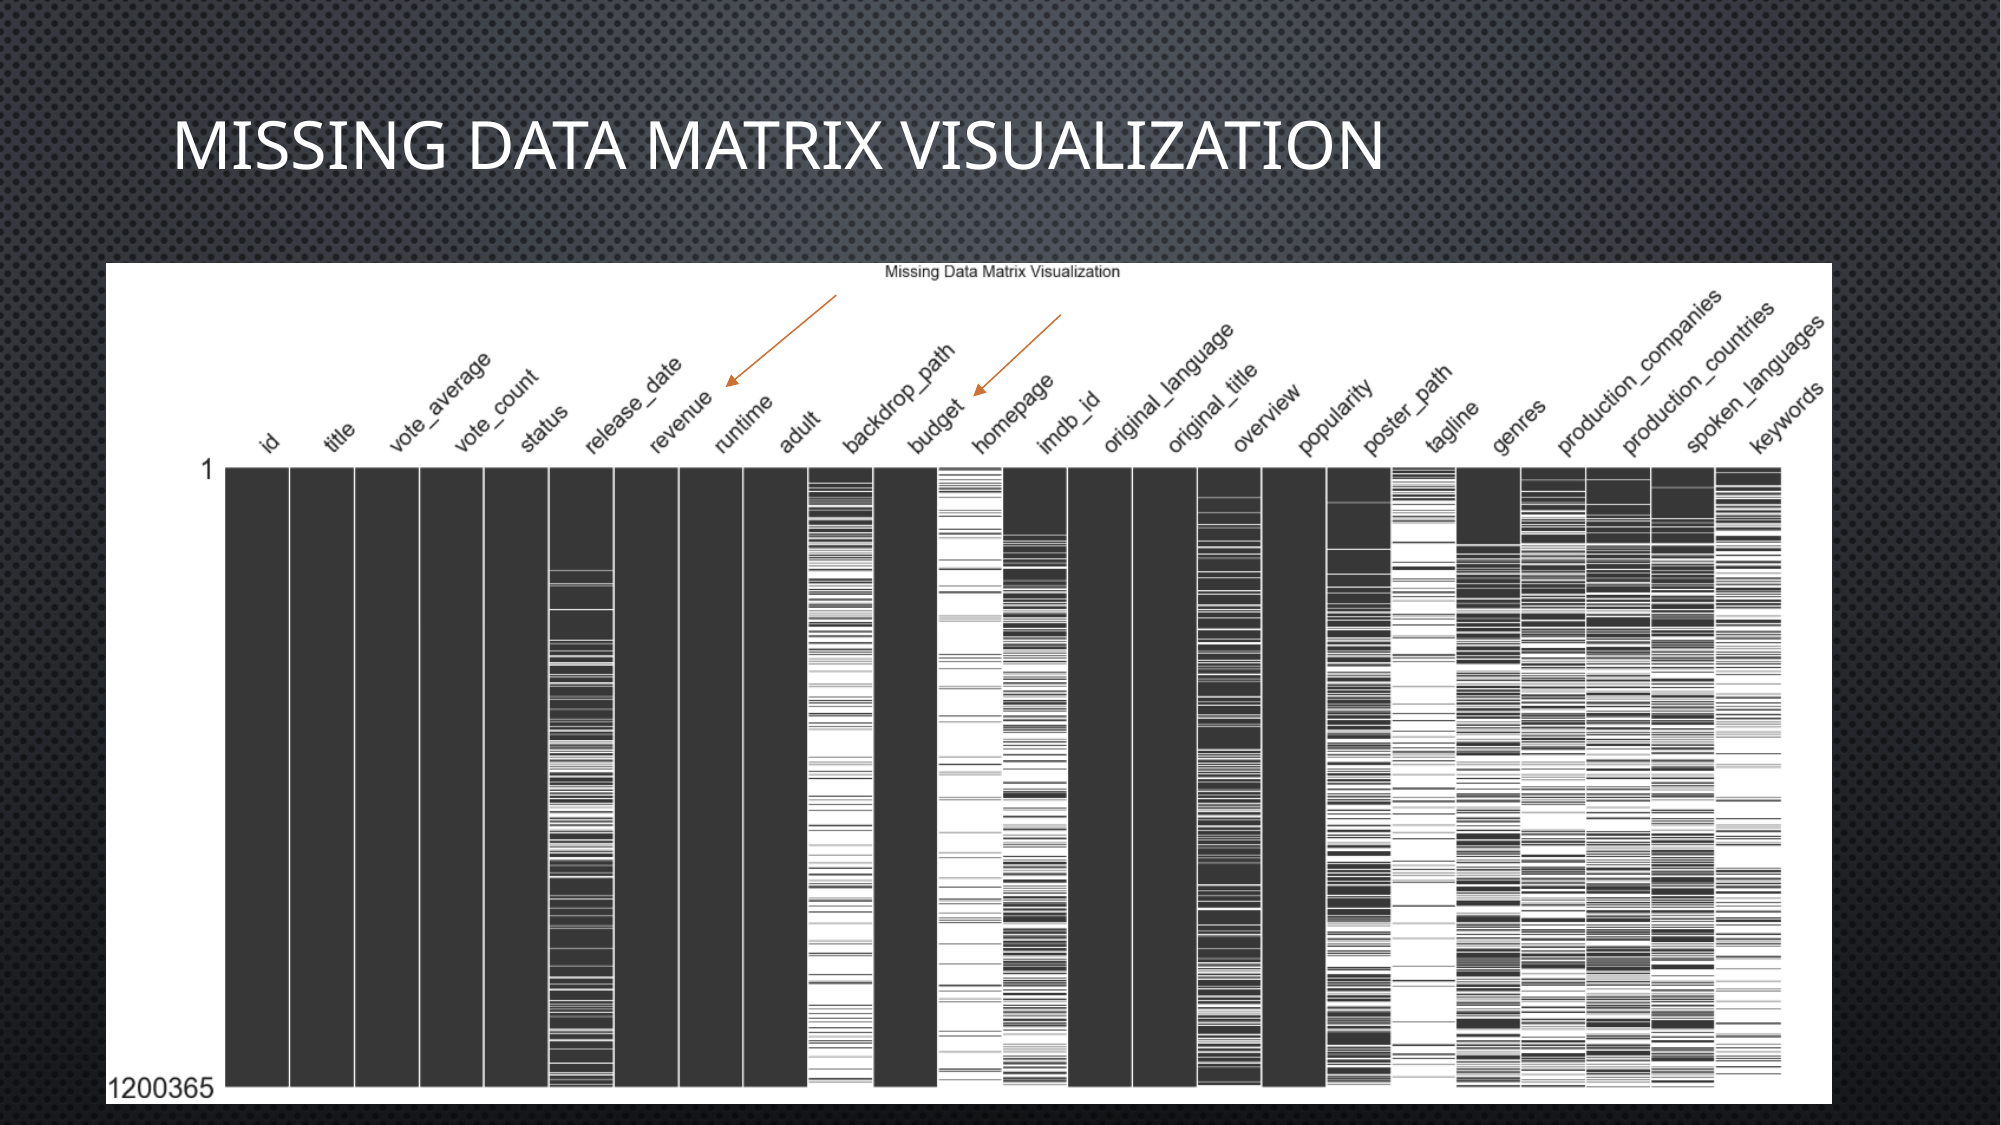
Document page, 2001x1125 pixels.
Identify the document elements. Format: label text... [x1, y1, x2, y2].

title Missing Data Matrix Visualization [156, 0, 1781, 263]
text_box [972, 314, 1061, 397]
picture [105, 263, 1832, 1104]
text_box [725, 295, 837, 388]
